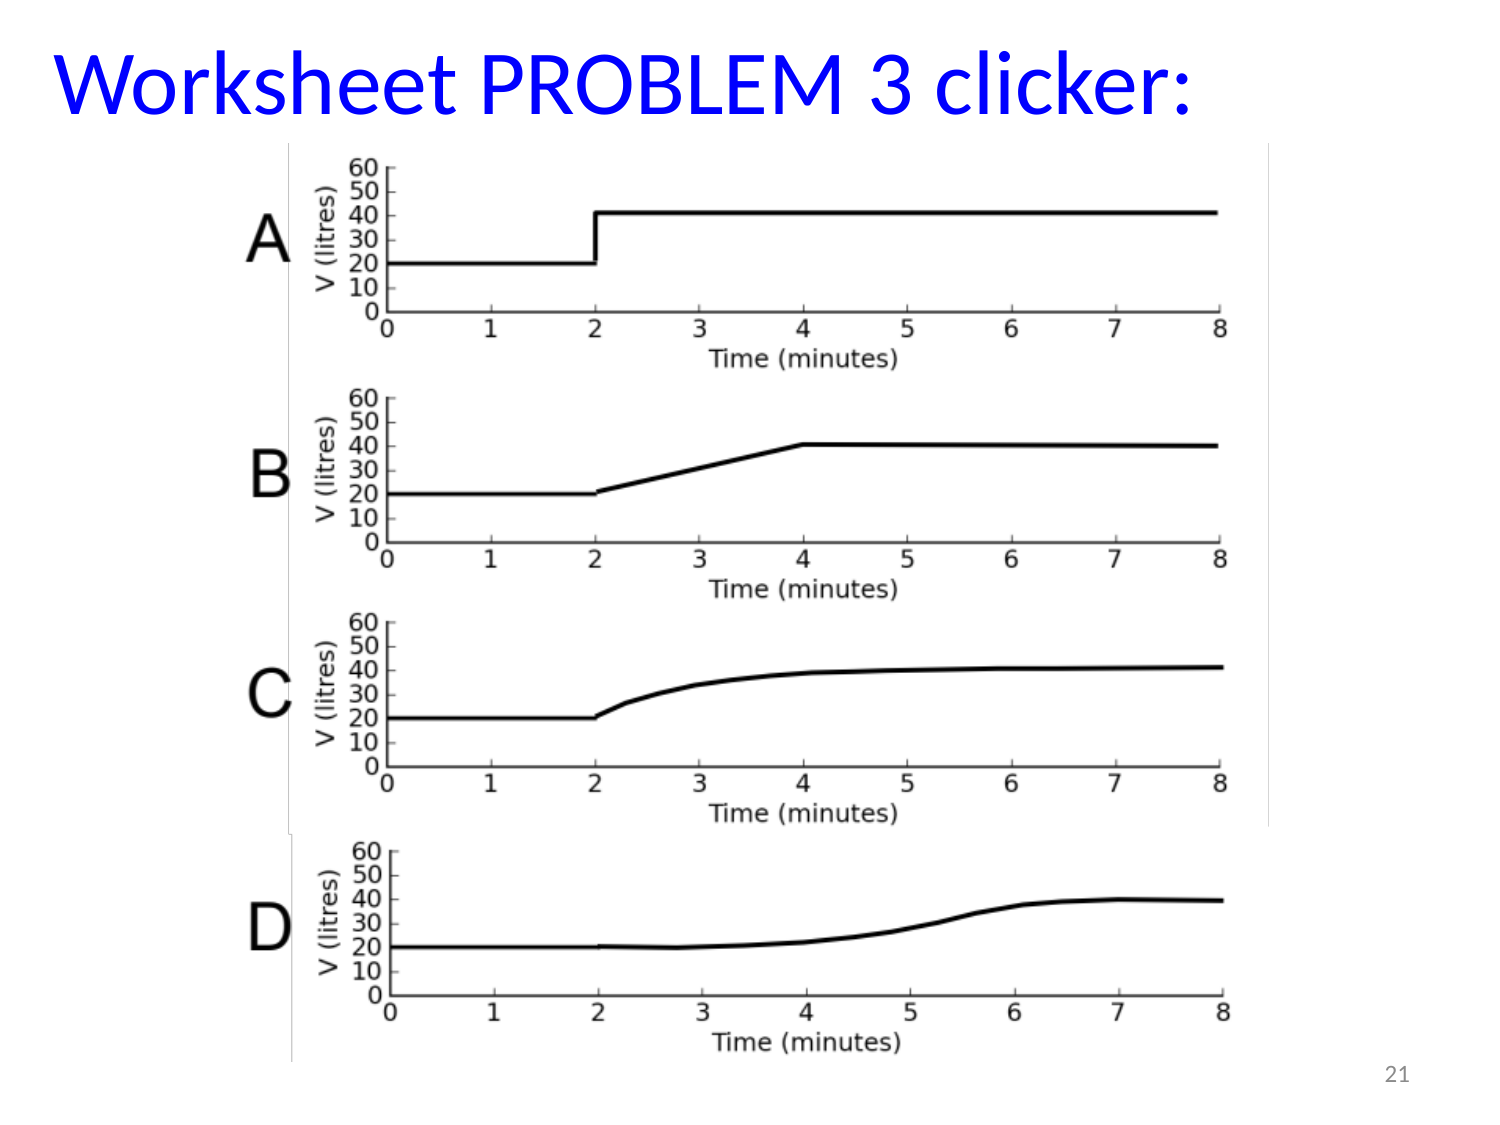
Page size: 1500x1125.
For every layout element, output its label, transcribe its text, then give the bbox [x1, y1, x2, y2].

text_box Worksheet PROBLEM 3 clicker: [38, 15, 1212, 141]
slide_number 21 [1074, 1042, 1425, 1103]
picture [230, 142, 1269, 1063]
